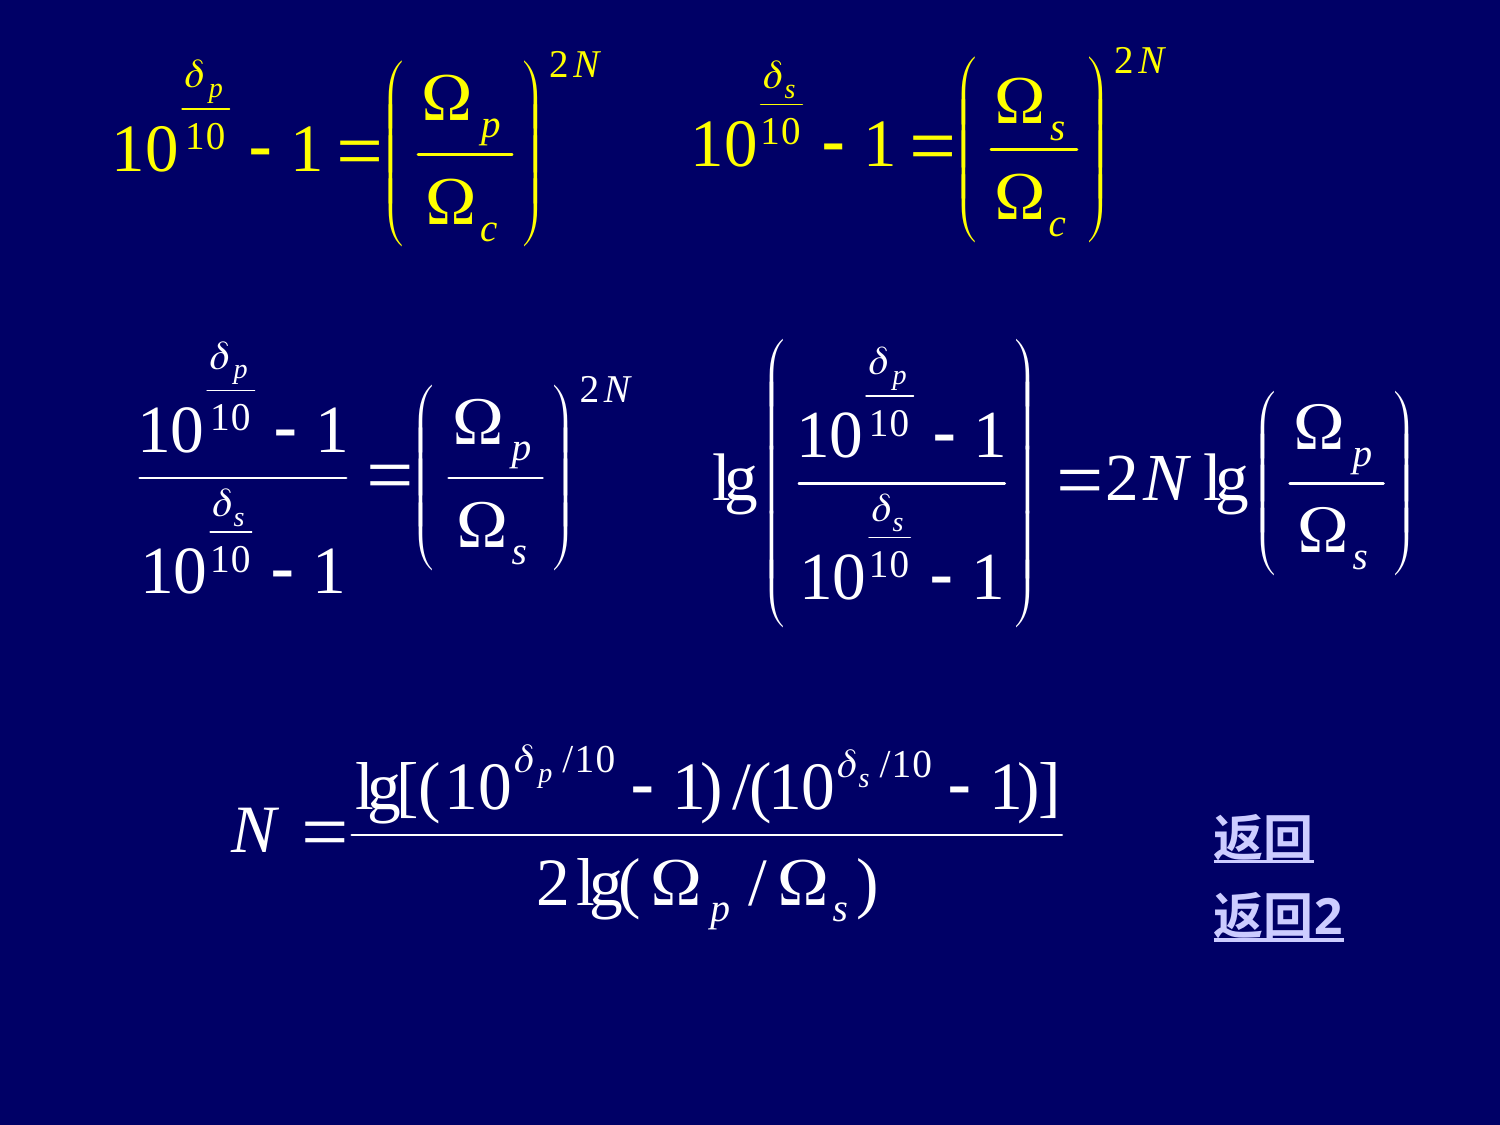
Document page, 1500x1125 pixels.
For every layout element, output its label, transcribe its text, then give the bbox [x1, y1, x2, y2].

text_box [703, 326, 1424, 637]
text_box 返回2 [1198, 877, 1412, 965]
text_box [128, 326, 644, 604]
text_box 返回 [1198, 798, 1412, 877]
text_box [109, 35, 614, 258]
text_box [687, 30, 1176, 253]
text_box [218, 727, 1072, 939]
